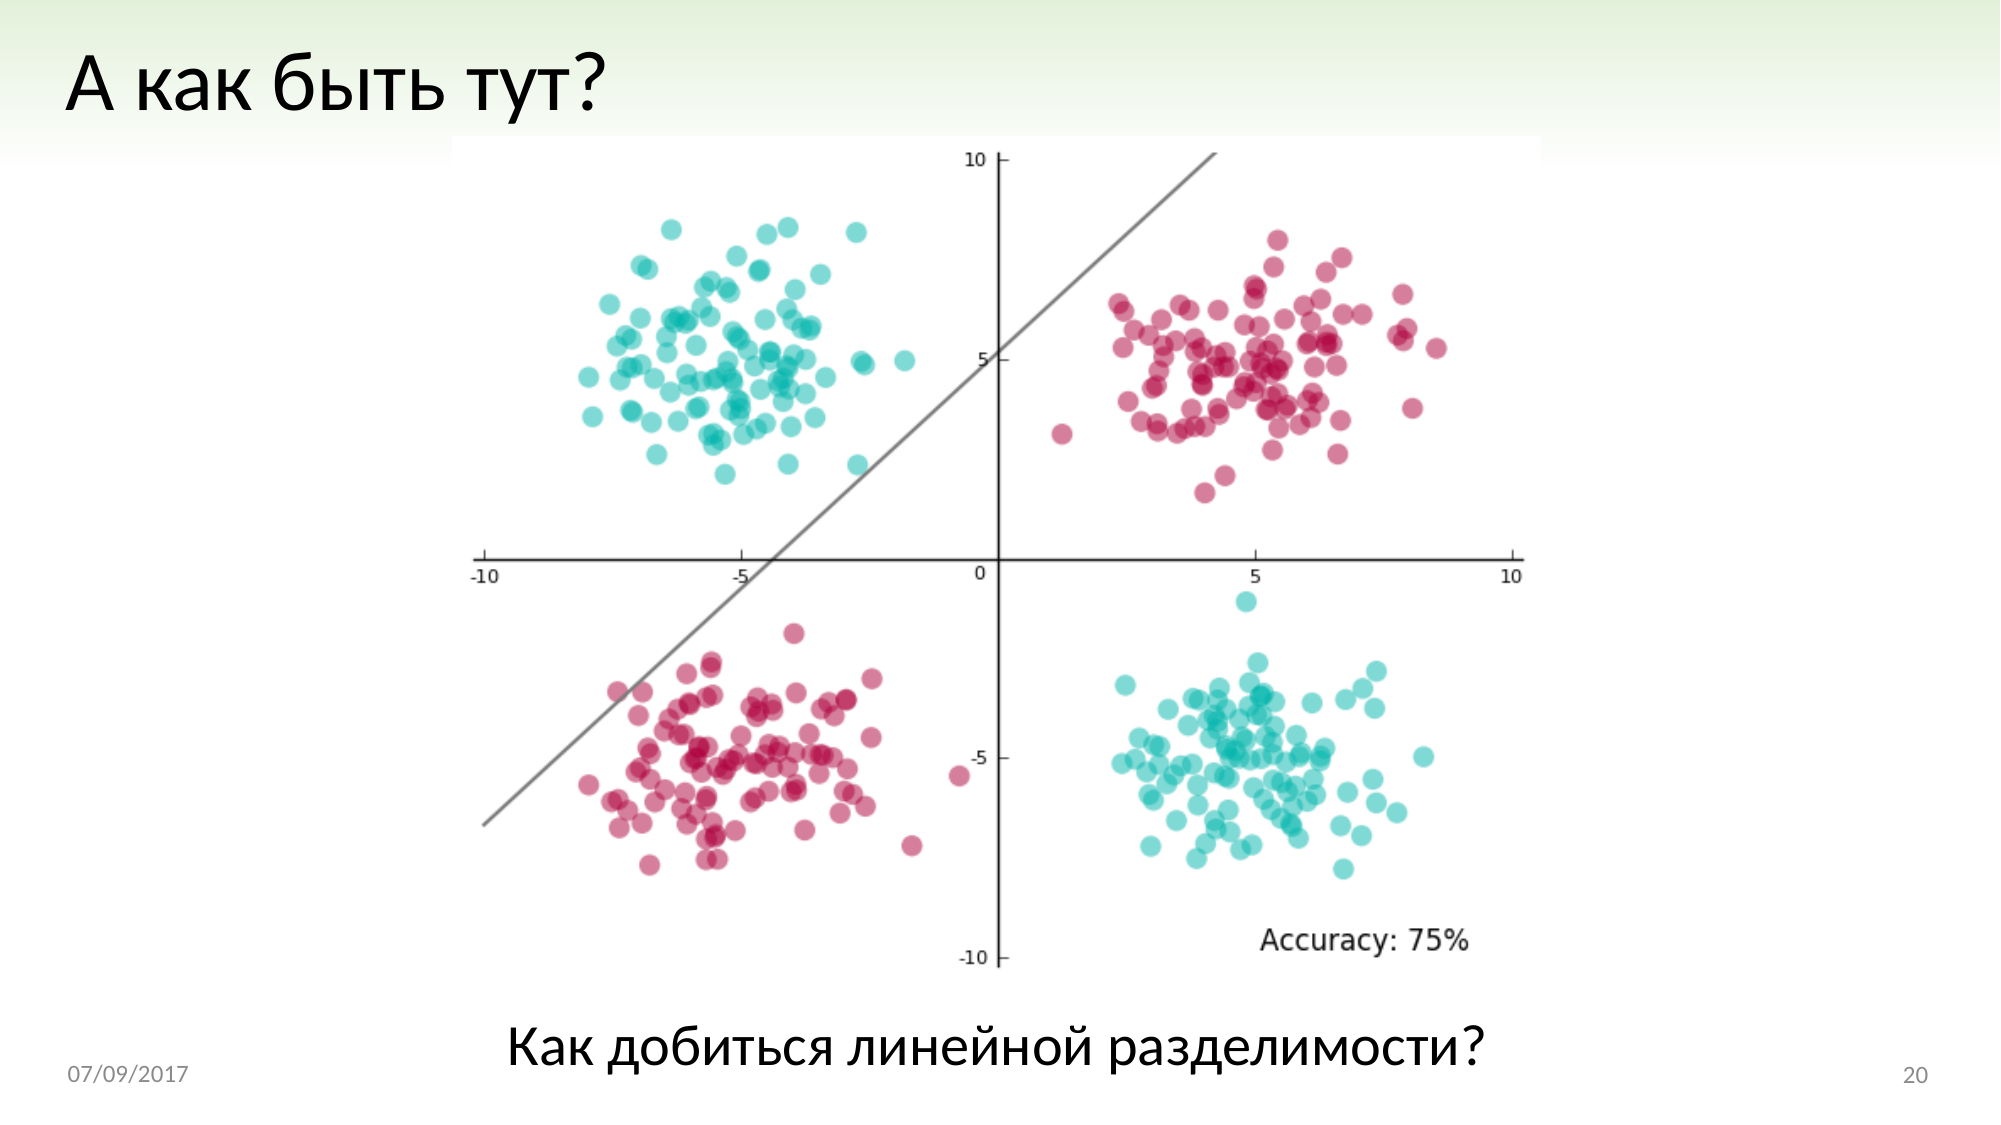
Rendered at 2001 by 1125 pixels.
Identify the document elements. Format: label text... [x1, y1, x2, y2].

slide_number 20 [1493, 1044, 1944, 1104]
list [452, 136, 1541, 983]
text_box Как добиться линейной разделимости? [493, 999, 1503, 1085]
title А как быть тут? [50, 28, 1943, 137]
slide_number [52, 1042, 503, 1103]
